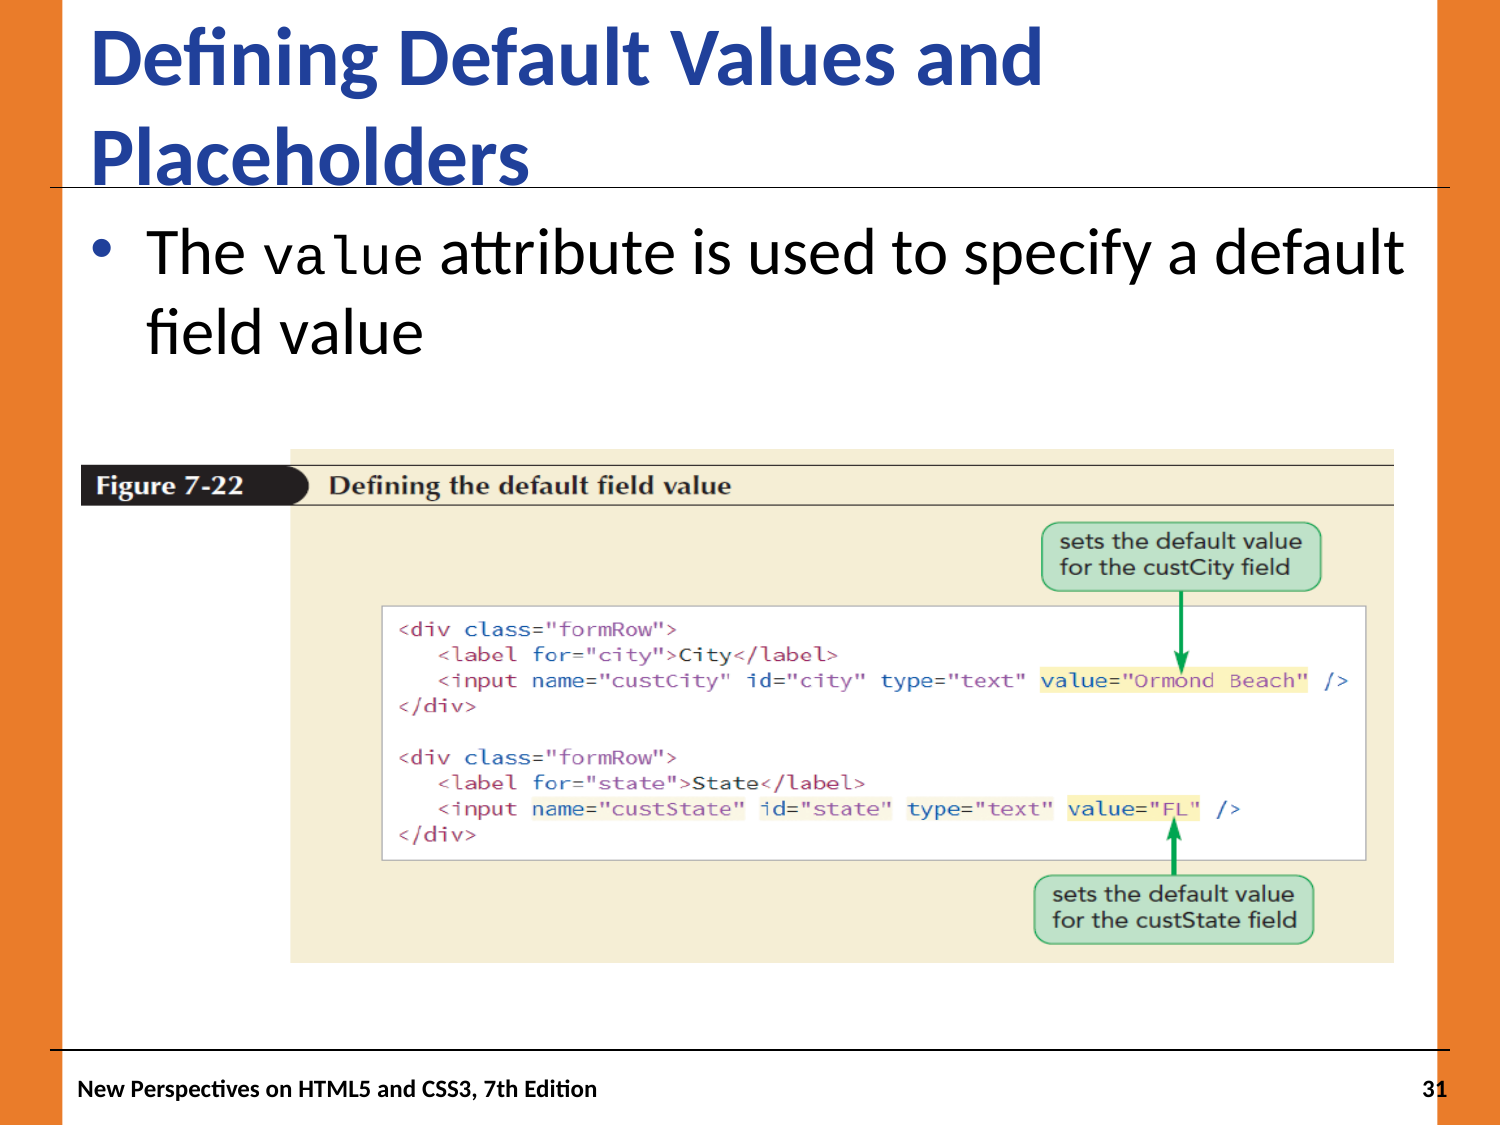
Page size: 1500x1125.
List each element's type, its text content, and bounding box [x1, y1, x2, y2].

slide_number 31 [1374, 1050, 1463, 1125]
title Defining Default Values and Placeholders [74, 24, 1438, 181]
picture [80, 449, 1394, 963]
list The value attribute is used to specify a default field value [74, 199, 1438, 1006]
footer New Perspectives on HTML5 and CSS3, 7th Edition [62, 1050, 1374, 1125]
